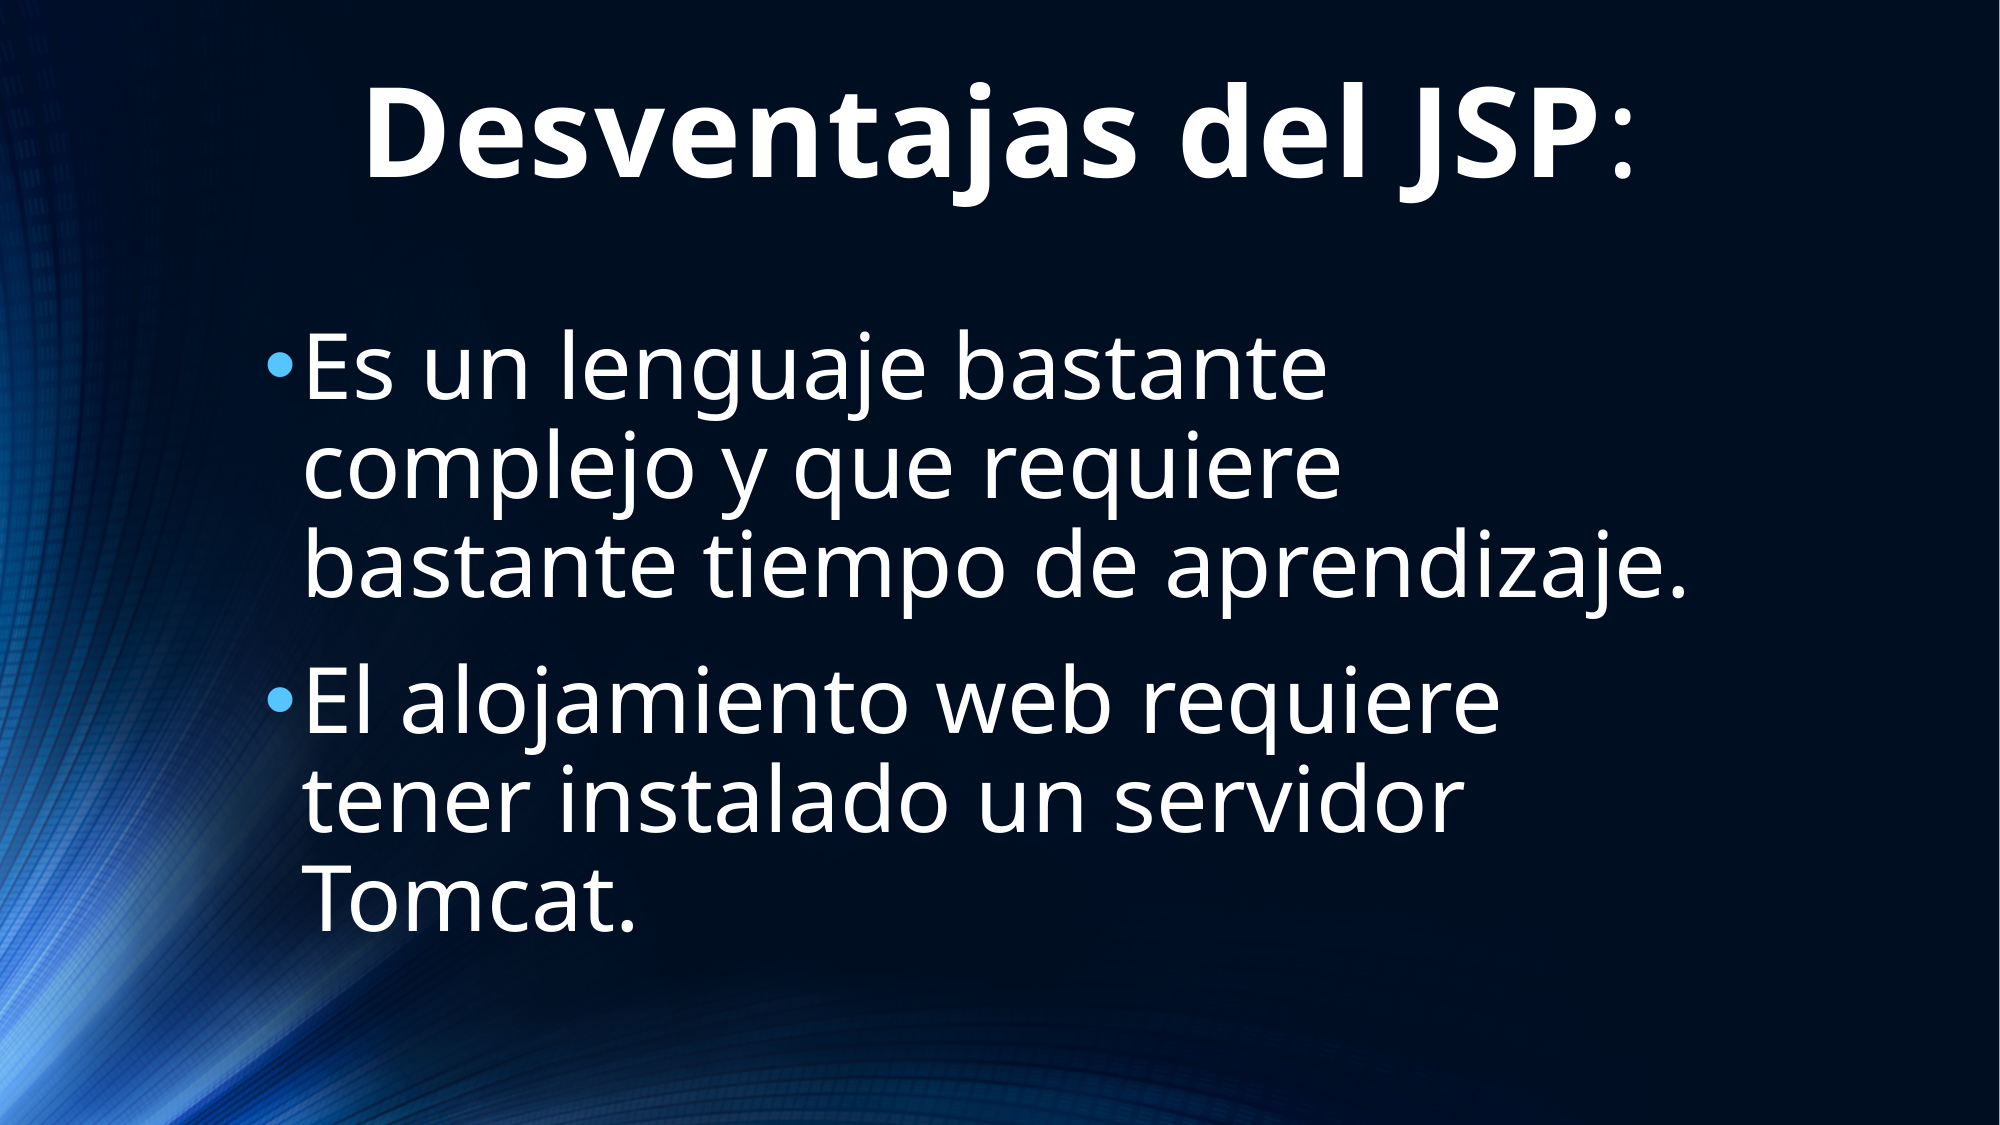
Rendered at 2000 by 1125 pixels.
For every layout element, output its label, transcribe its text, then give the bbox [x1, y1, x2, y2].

list Es un lenguaje bastante complejo y que requiere bastante tiempo de aprendizaje. El alojamiento web requiere tener instalado un servidor Tomcat. [249, 312, 1749, 988]
picture [0, 0, 2000, 1125]
title Desventajas del JSP: [249, 62, 1750, 288]
